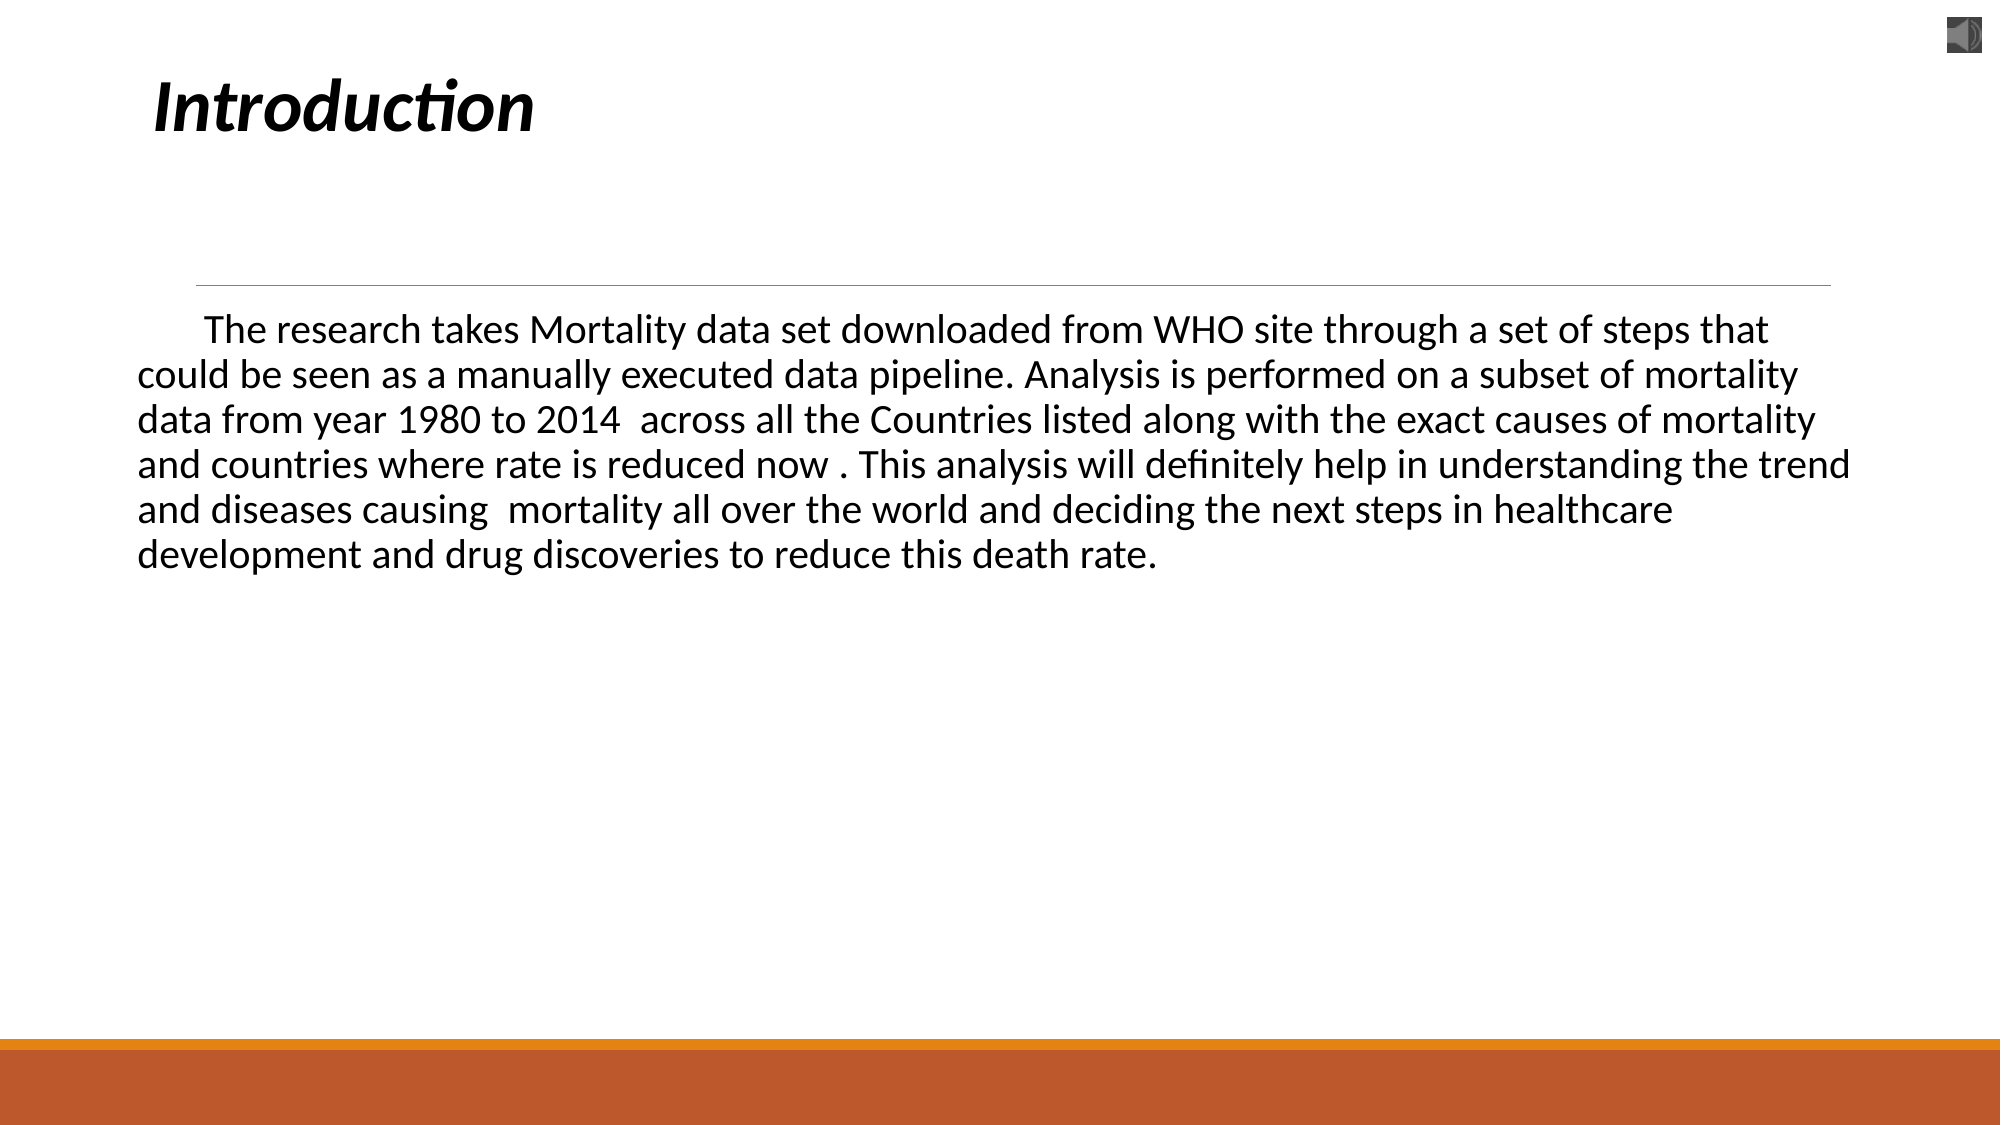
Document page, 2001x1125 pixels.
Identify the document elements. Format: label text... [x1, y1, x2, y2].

text_box Introduction [137, 49, 1026, 155]
list The research takes Mortality data set downloaded from WHO site through a set of steps that could be seen as a manually executed data pipeline. Analysis is performed on a subset of mortality data from year 1980 to 2014 across all the Countries listed along with the exact causes of mortality and countries where rate is reduced now . This analysis will definitely help in understanding the trend and diseases causing mortality all over the world and deciding the next steps in healthcare development and drug discoveries to reduce this death rate. [137, 147, 1863, 1018]
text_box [1945, 16, 1984, 55]
